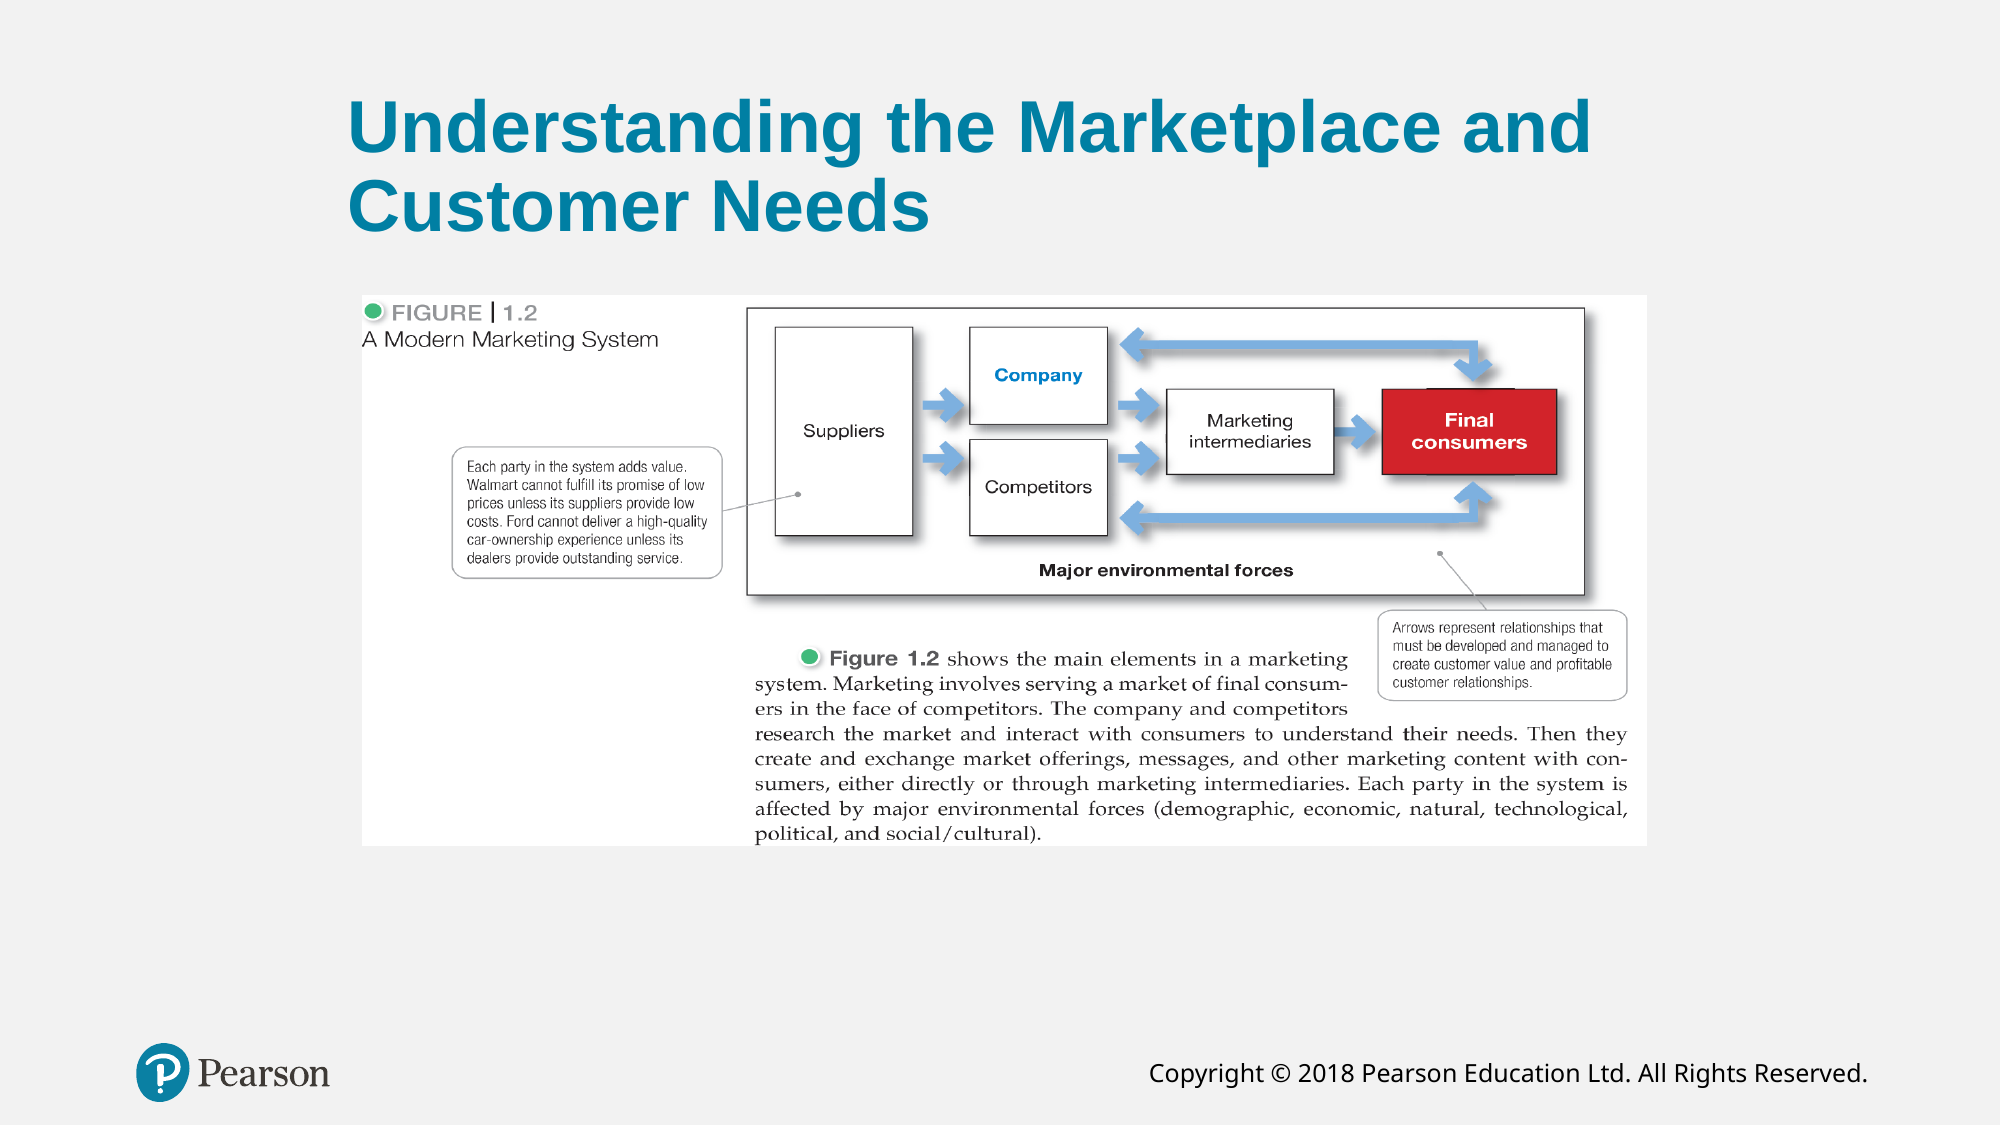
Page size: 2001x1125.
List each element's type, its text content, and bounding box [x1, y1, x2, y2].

picture [362, 295, 1647, 846]
title Understanding the Marketplace and Customer Needs [332, 80, 1726, 256]
